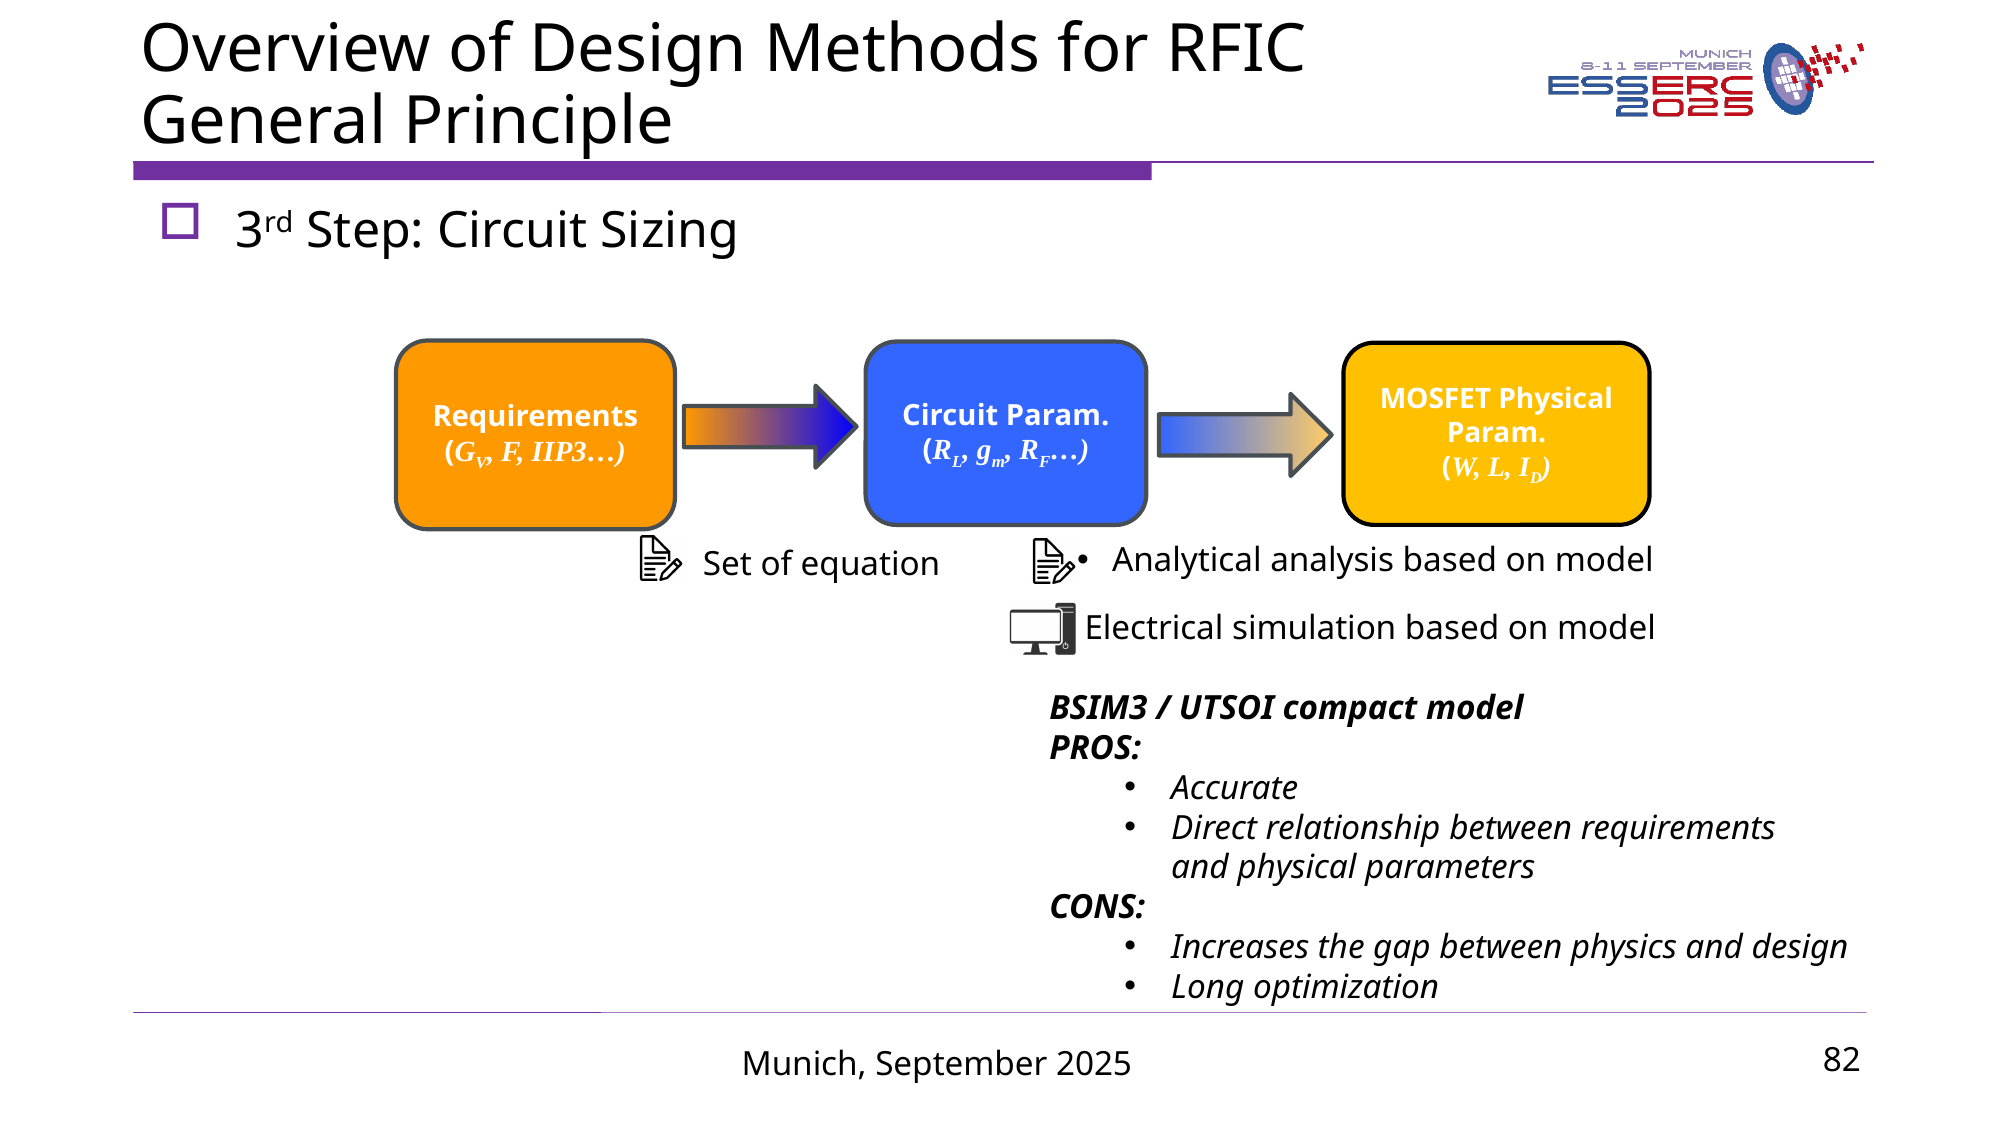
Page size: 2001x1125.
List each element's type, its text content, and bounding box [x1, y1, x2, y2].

text_box Requirements (GV, F, IIP3…) [393, 338, 678, 532]
text_box Circuit Param. (RL, gm, RF…) [863, 339, 1149, 528]
text_box [1156, 391, 1334, 478]
list 3rd Step: Circuit Sizing [143, 189, 1504, 960]
text_box Set of equation [653, 534, 956, 590]
text_box Overview of Design Methods for RFIC General Principle [125, 0, 1666, 189]
text_box MOSFET Physical Param. (W, L, ID) [1341, 340, 1652, 527]
picture [638, 535, 685, 582]
picture [1009, 599, 1077, 656]
text_box Electrical simulation based on model BSIM3 / UTSOI compact model PROS: Accurate Direct relationship between requirements and physical parameters CONS: Increases the gap between physics and design Long optimization [1034, 598, 1987, 1013]
text_box [681, 383, 859, 470]
picture [1666, 19, 1874, 138]
picture [1030, 538, 1077, 584]
text_box Analytical analysis based on model [1062, 531, 1670, 586]
